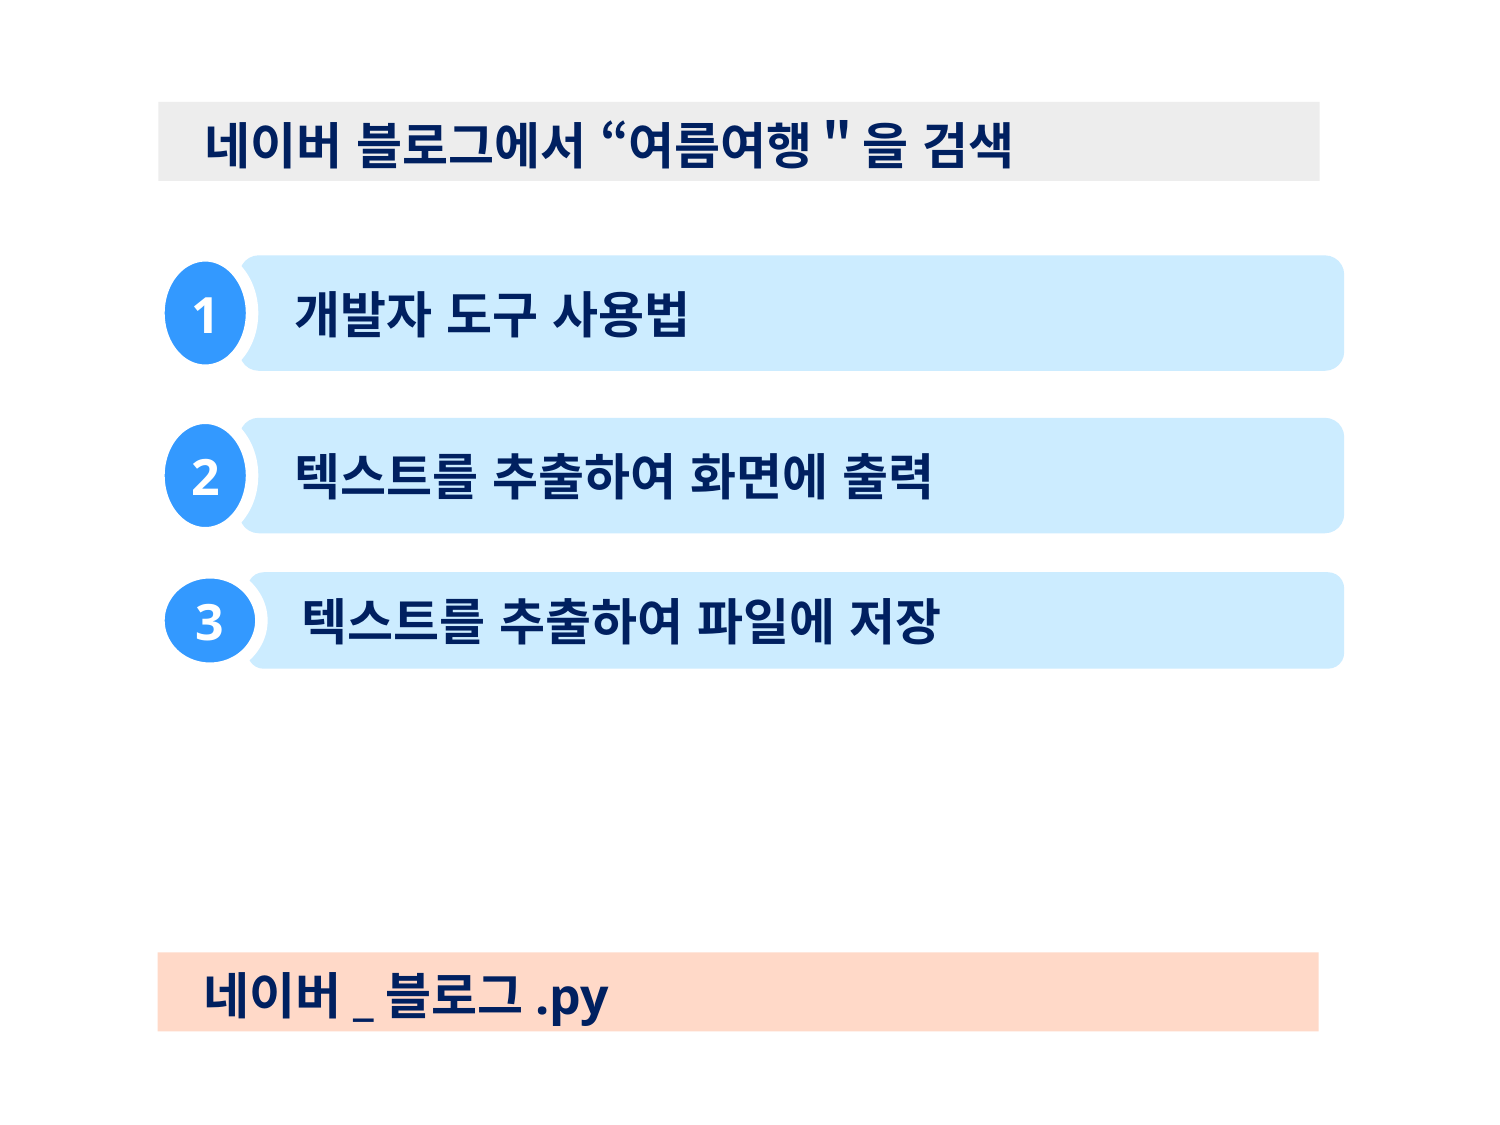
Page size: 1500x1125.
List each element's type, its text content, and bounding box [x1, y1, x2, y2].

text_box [157, 254, 1345, 670]
text_box 네이버_블로그.py [157, 952, 1319, 1032]
text_box 네이버 블로그에서 “여름여행＂을 검색 [158, 101, 1320, 181]
